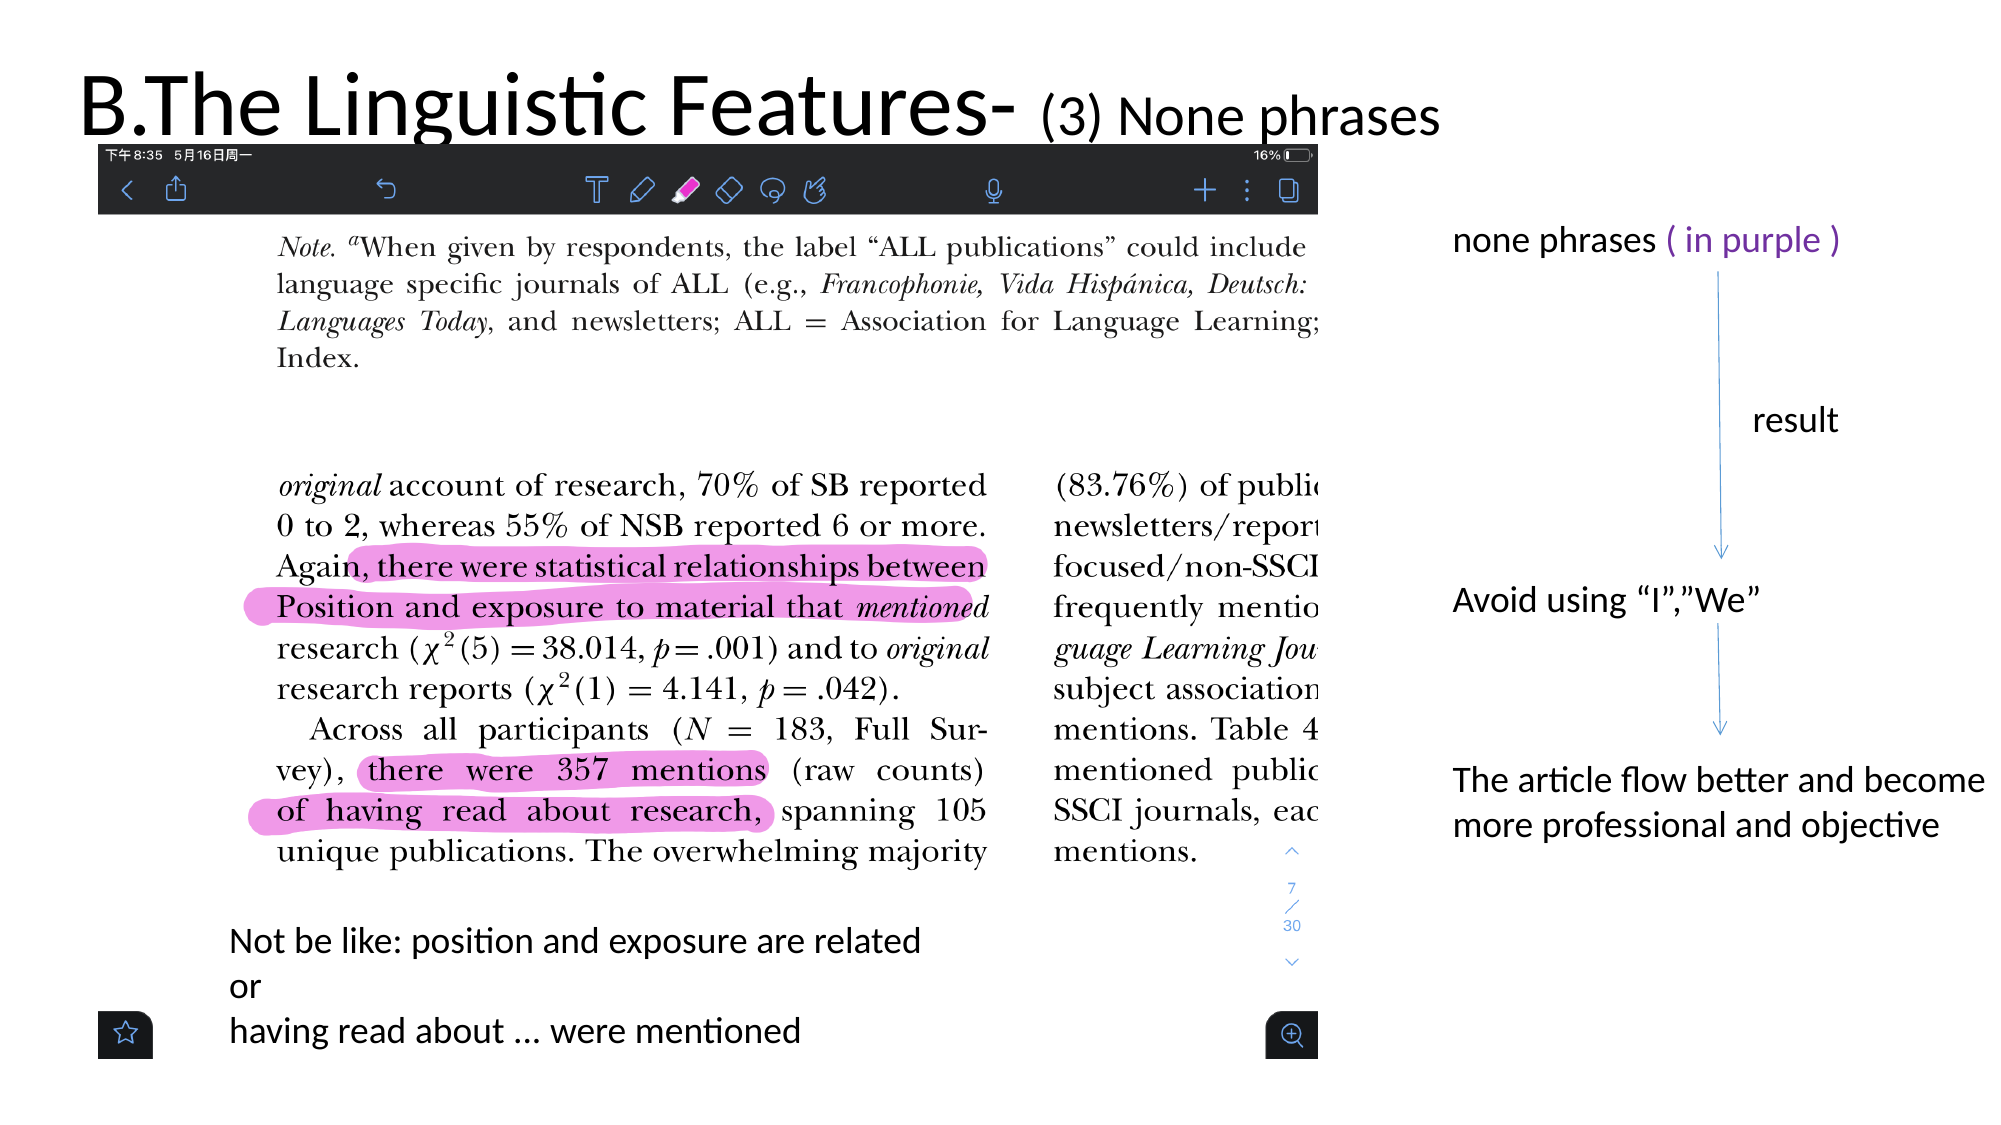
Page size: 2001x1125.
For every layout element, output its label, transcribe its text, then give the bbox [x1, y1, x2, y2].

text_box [1717, 271, 1722, 560]
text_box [1717, 623, 1721, 736]
picture [98, 144, 1318, 1059]
text_box none phrases ( in purple ) result Avoid using “I”,”We” The article flow better and become more professional and objective [1437, 208, 2000, 853]
title B.The Linguistic Features- (3) None phrases [63, 0, 1840, 163]
